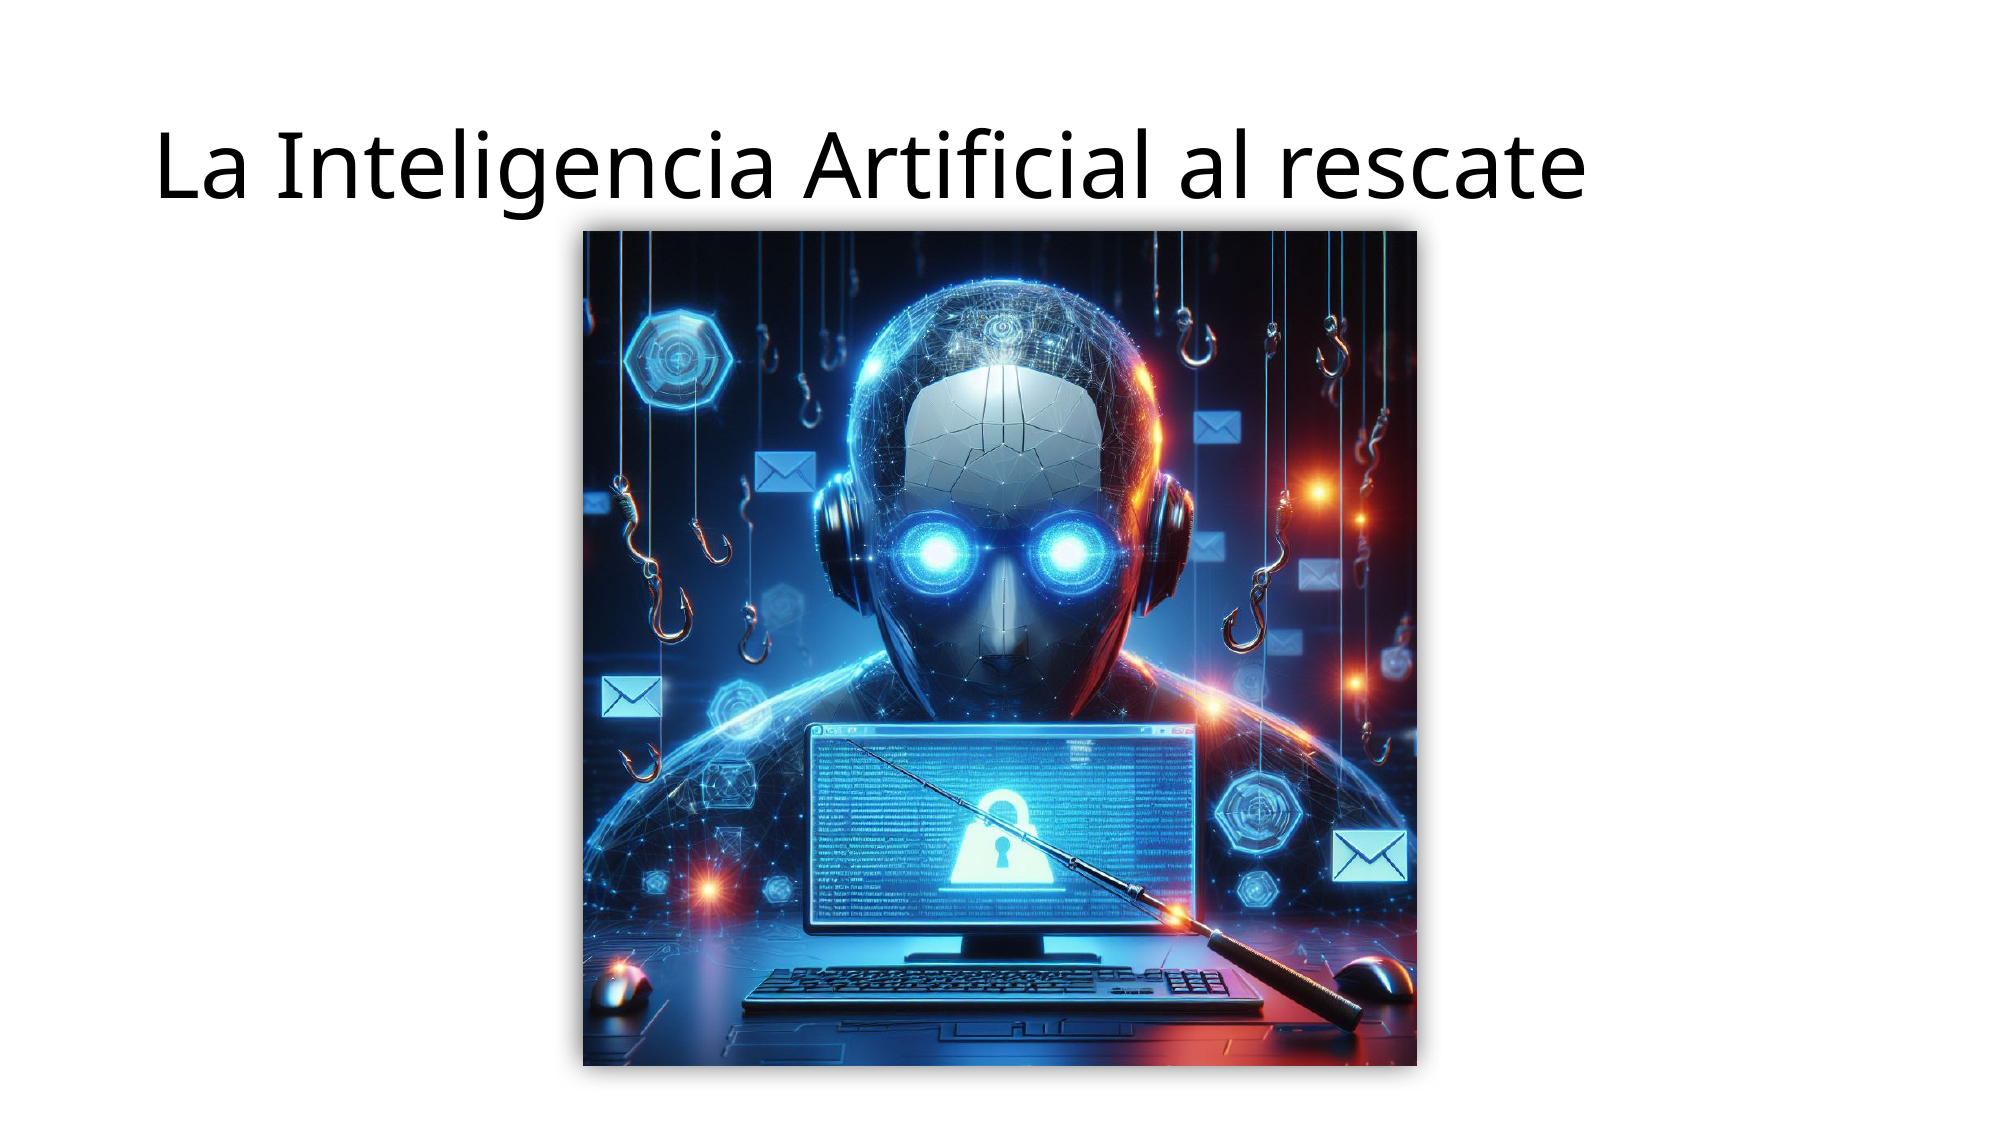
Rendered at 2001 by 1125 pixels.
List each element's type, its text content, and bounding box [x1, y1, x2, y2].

title La Inteligencia Artificial al rescate [137, 59, 1863, 278]
picture [583, 231, 1417, 1066]
